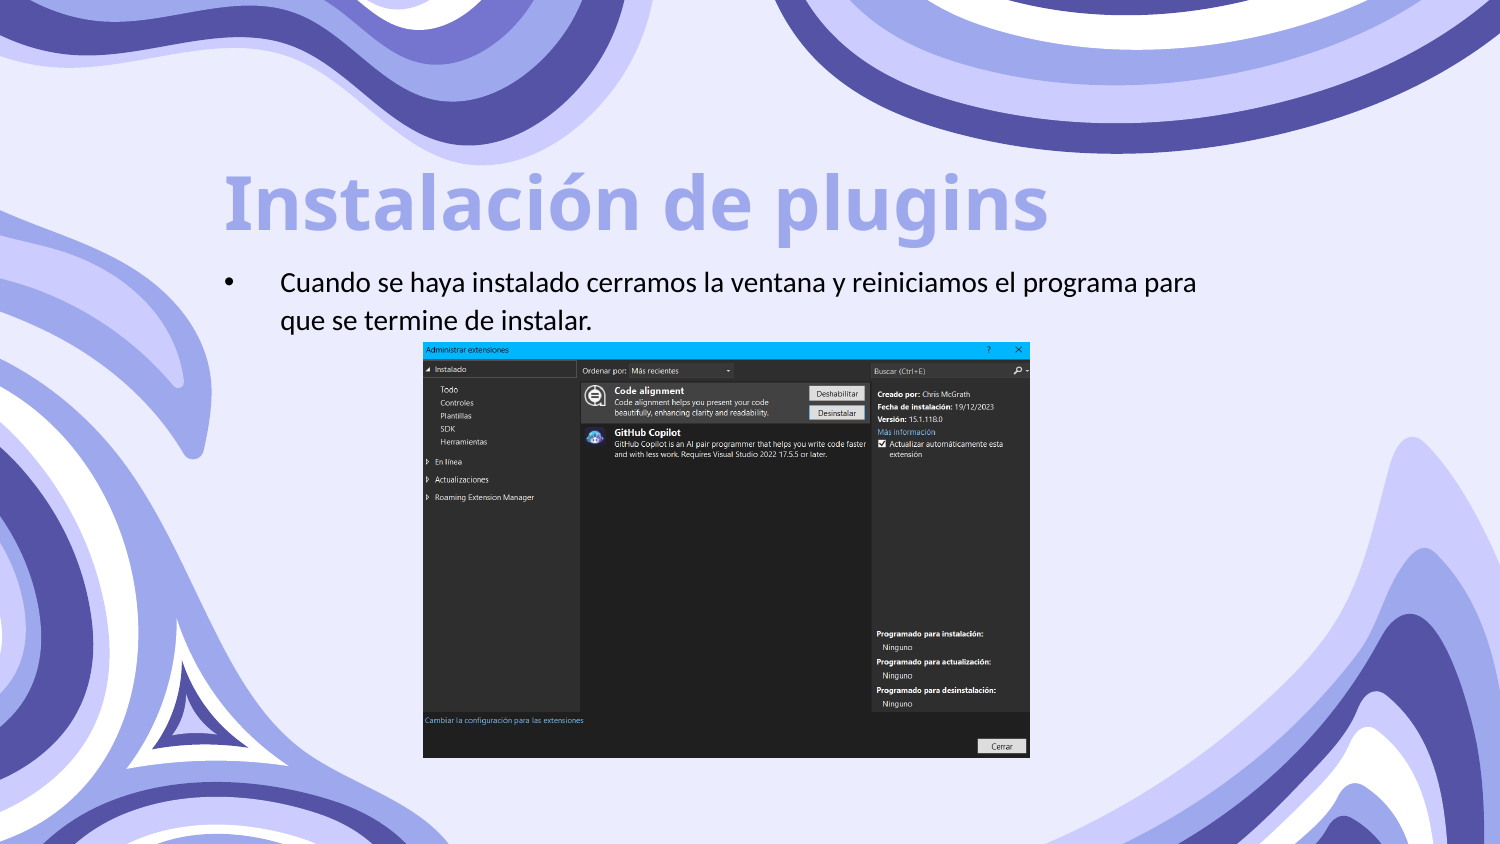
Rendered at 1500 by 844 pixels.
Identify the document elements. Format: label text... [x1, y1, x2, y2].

text_box Instalación de plugins [209, 147, 1244, 253]
text_box Cuando se haya instalado cerramos la ventana y reiniciamos el programa para que se termine de instalar. [209, 253, 1244, 344]
picture [422, 360, 1030, 758]
